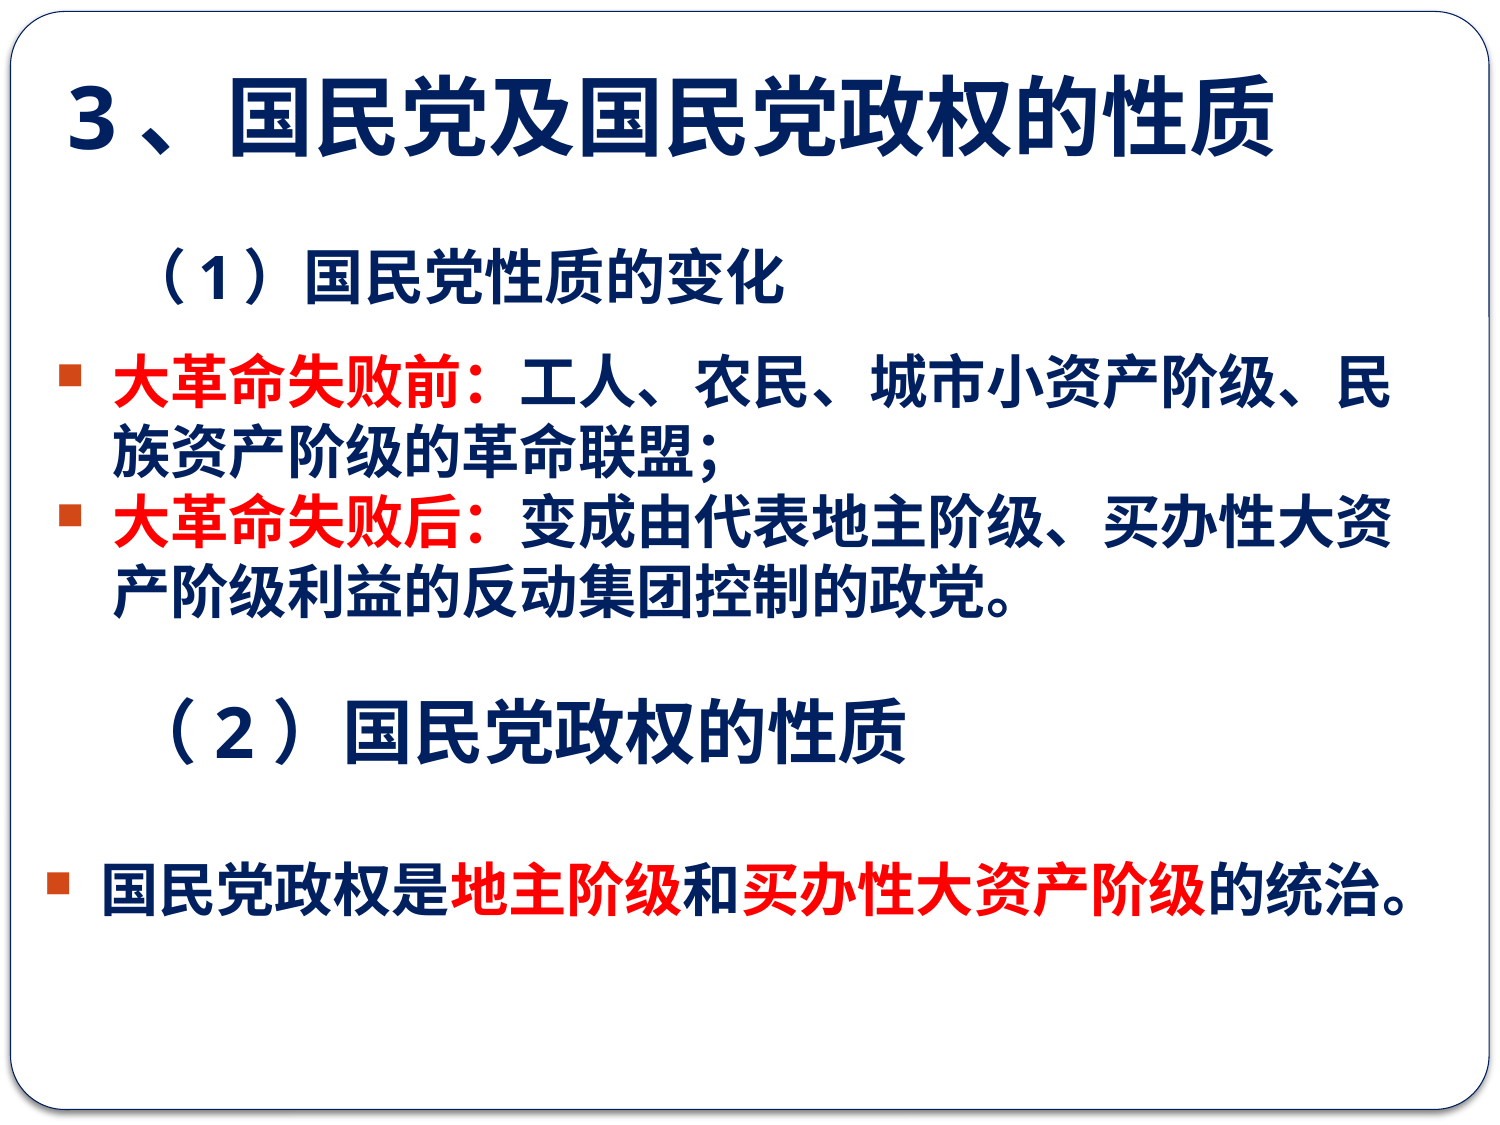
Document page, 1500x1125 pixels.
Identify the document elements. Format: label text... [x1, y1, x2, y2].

text_box 大革命失败前：工人、农民、城市小资产阶级、民族资产阶级的革命联盟； 大革命失败后：变成由代表地主阶级、买办性大资产阶级利益的反动集团控制的政党。 [41, 337, 1459, 657]
text_box 3、国民党及国民党政权的性质 [53, 54, 1436, 209]
text_box （2）国民党政权的性质 [112, 680, 1376, 823]
title （1）国民党性质的变化 [112, 231, 1424, 327]
text_box 国民党政权是地主阶级和买办性大资产阶级的统治。 [29, 846, 1451, 965]
